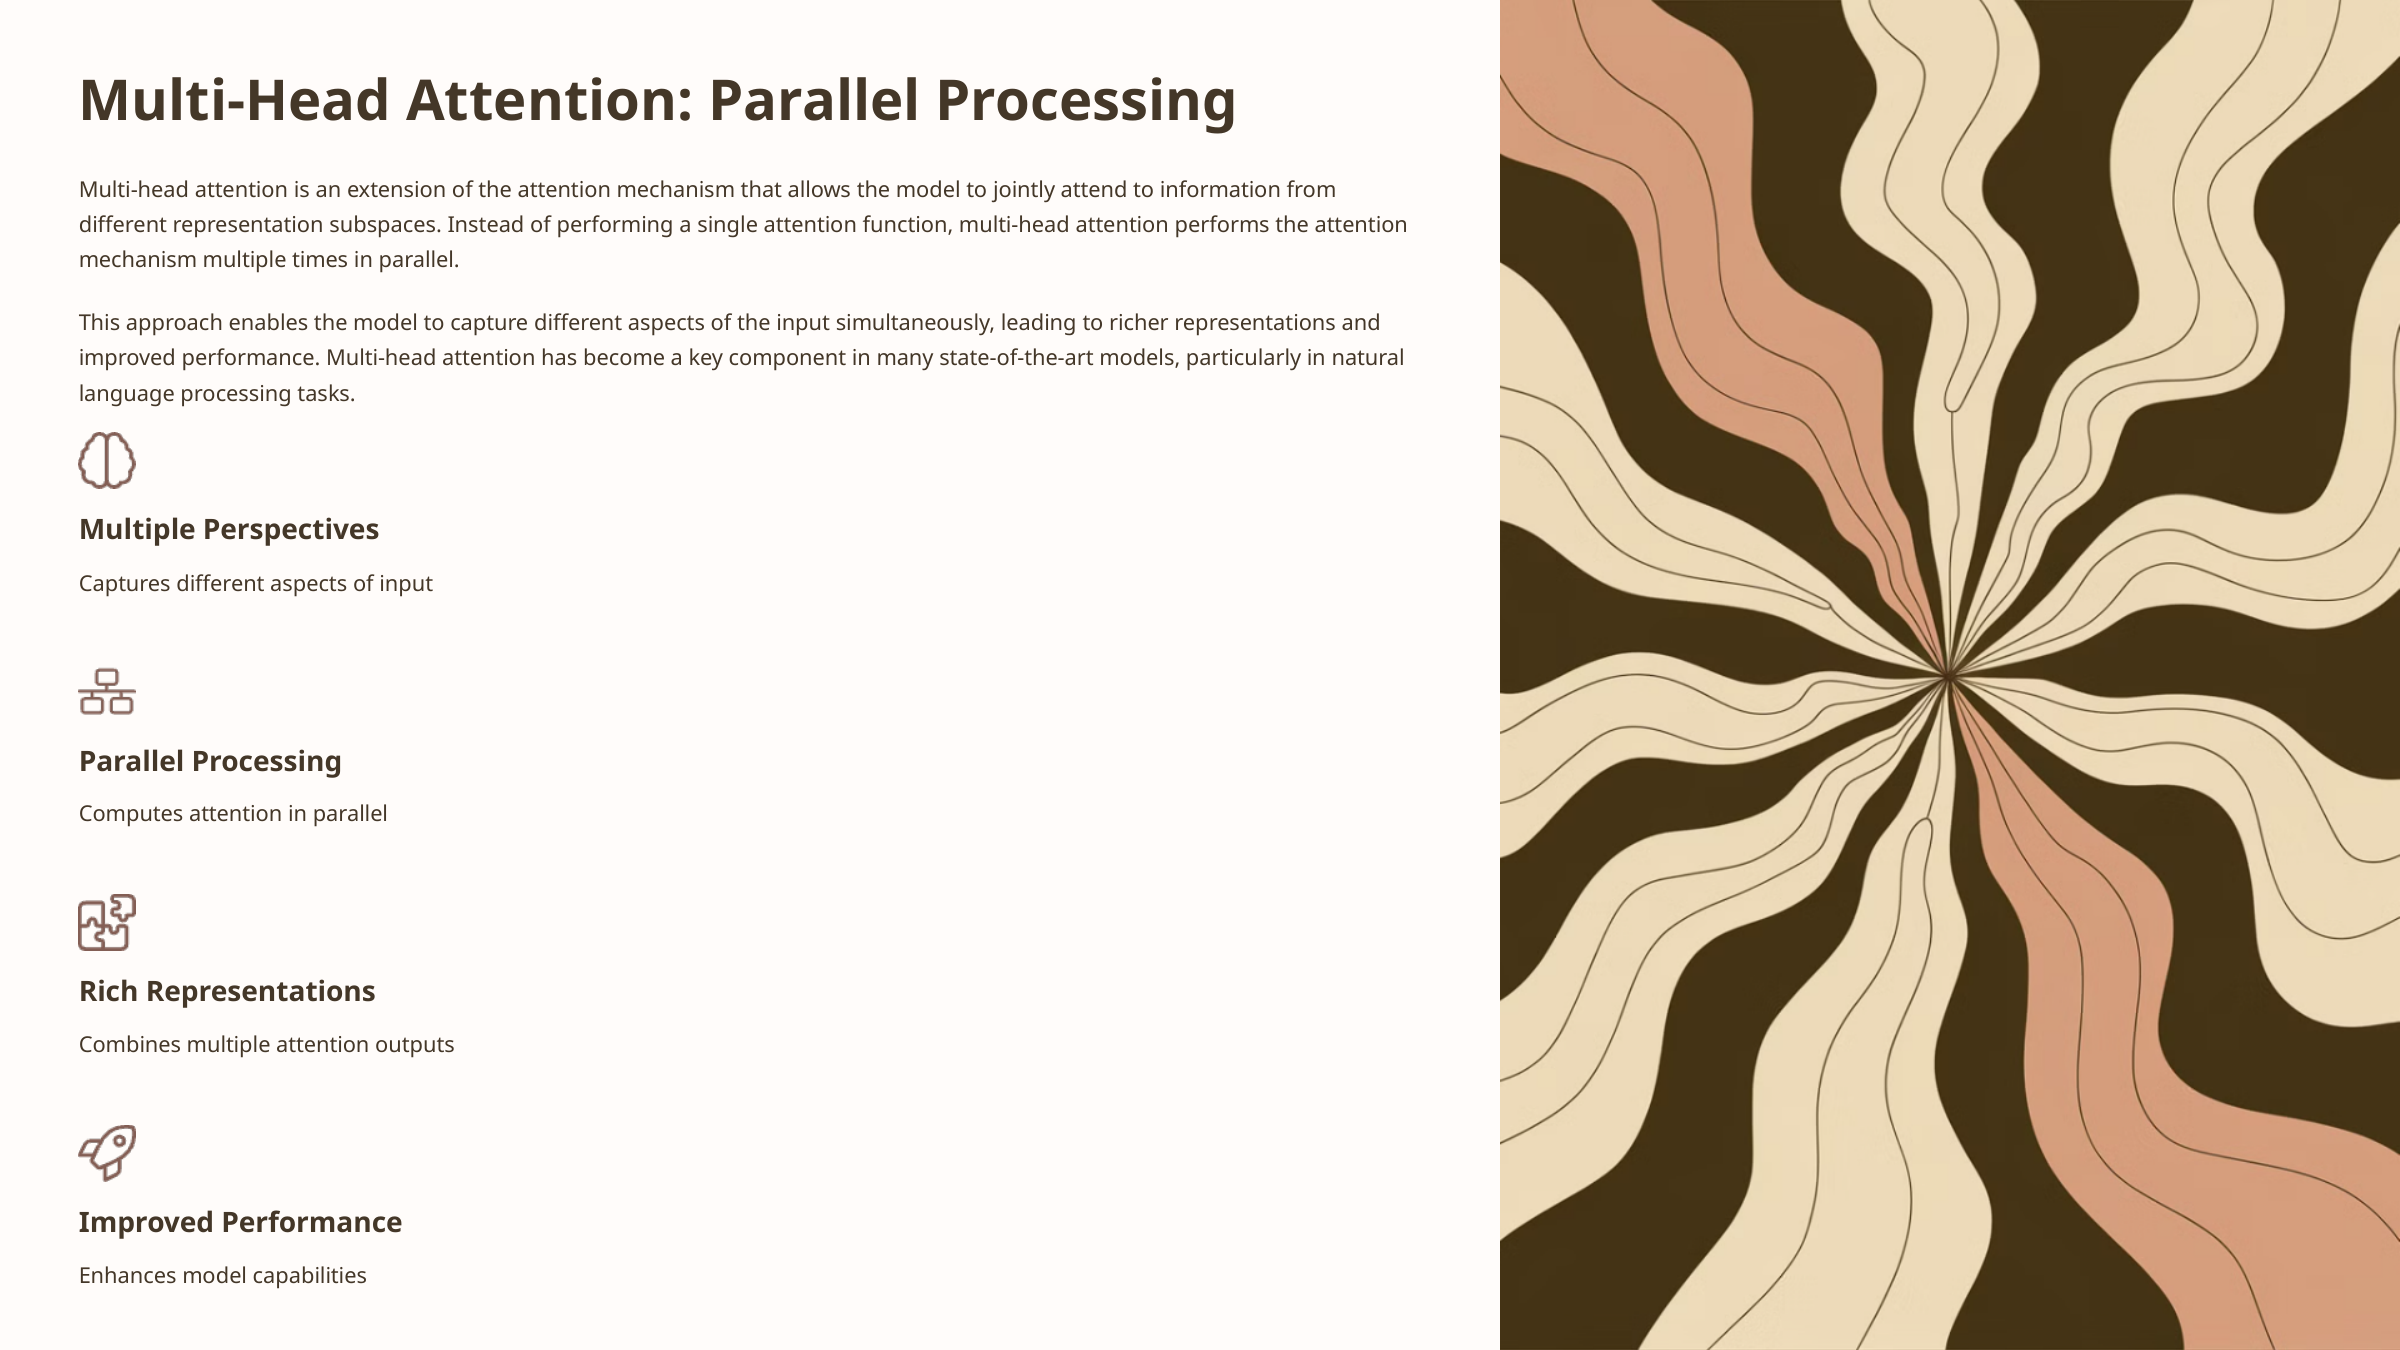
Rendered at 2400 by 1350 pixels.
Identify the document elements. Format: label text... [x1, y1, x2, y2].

text_box Improved Performance [78, 1203, 361, 1240]
picture [1499, 0, 2400, 1350]
text_box Multi-Head Attention: Parallel Processing [78, 61, 1072, 133]
text_box Enhances model capabilities [78, 1252, 1422, 1289]
text_box Captures different aspects of input [78, 559, 1422, 596]
text_box This approach enables the model to capture different aspects of the input simultaneously, leading to richer representations and improved performance. Multi-head attention has become a key component in many state-of-the-art models, particularly in natural language processing tasks. [78, 299, 1422, 408]
text_box Parallel Processing [78, 742, 361, 778]
text_box Multi-head attention is an extension of the attention mechanism that allows the model to jointly attend to information from different representation subspaces. Instead of performing a single attention function, multi-head attention performs the attention mechanism multiple times in parallel. [78, 165, 1422, 274]
text_box Multiple Perspectives [78, 511, 361, 547]
picture [78, 1125, 136, 1182]
picture [78, 432, 136, 489]
text_box Computes attention in parallel [78, 790, 1422, 827]
picture [78, 663, 136, 720]
text_box Rich Representations [78, 973, 361, 1009]
text_box Combines multiple attention outputs [78, 1021, 1422, 1058]
picture [78, 894, 136, 951]
